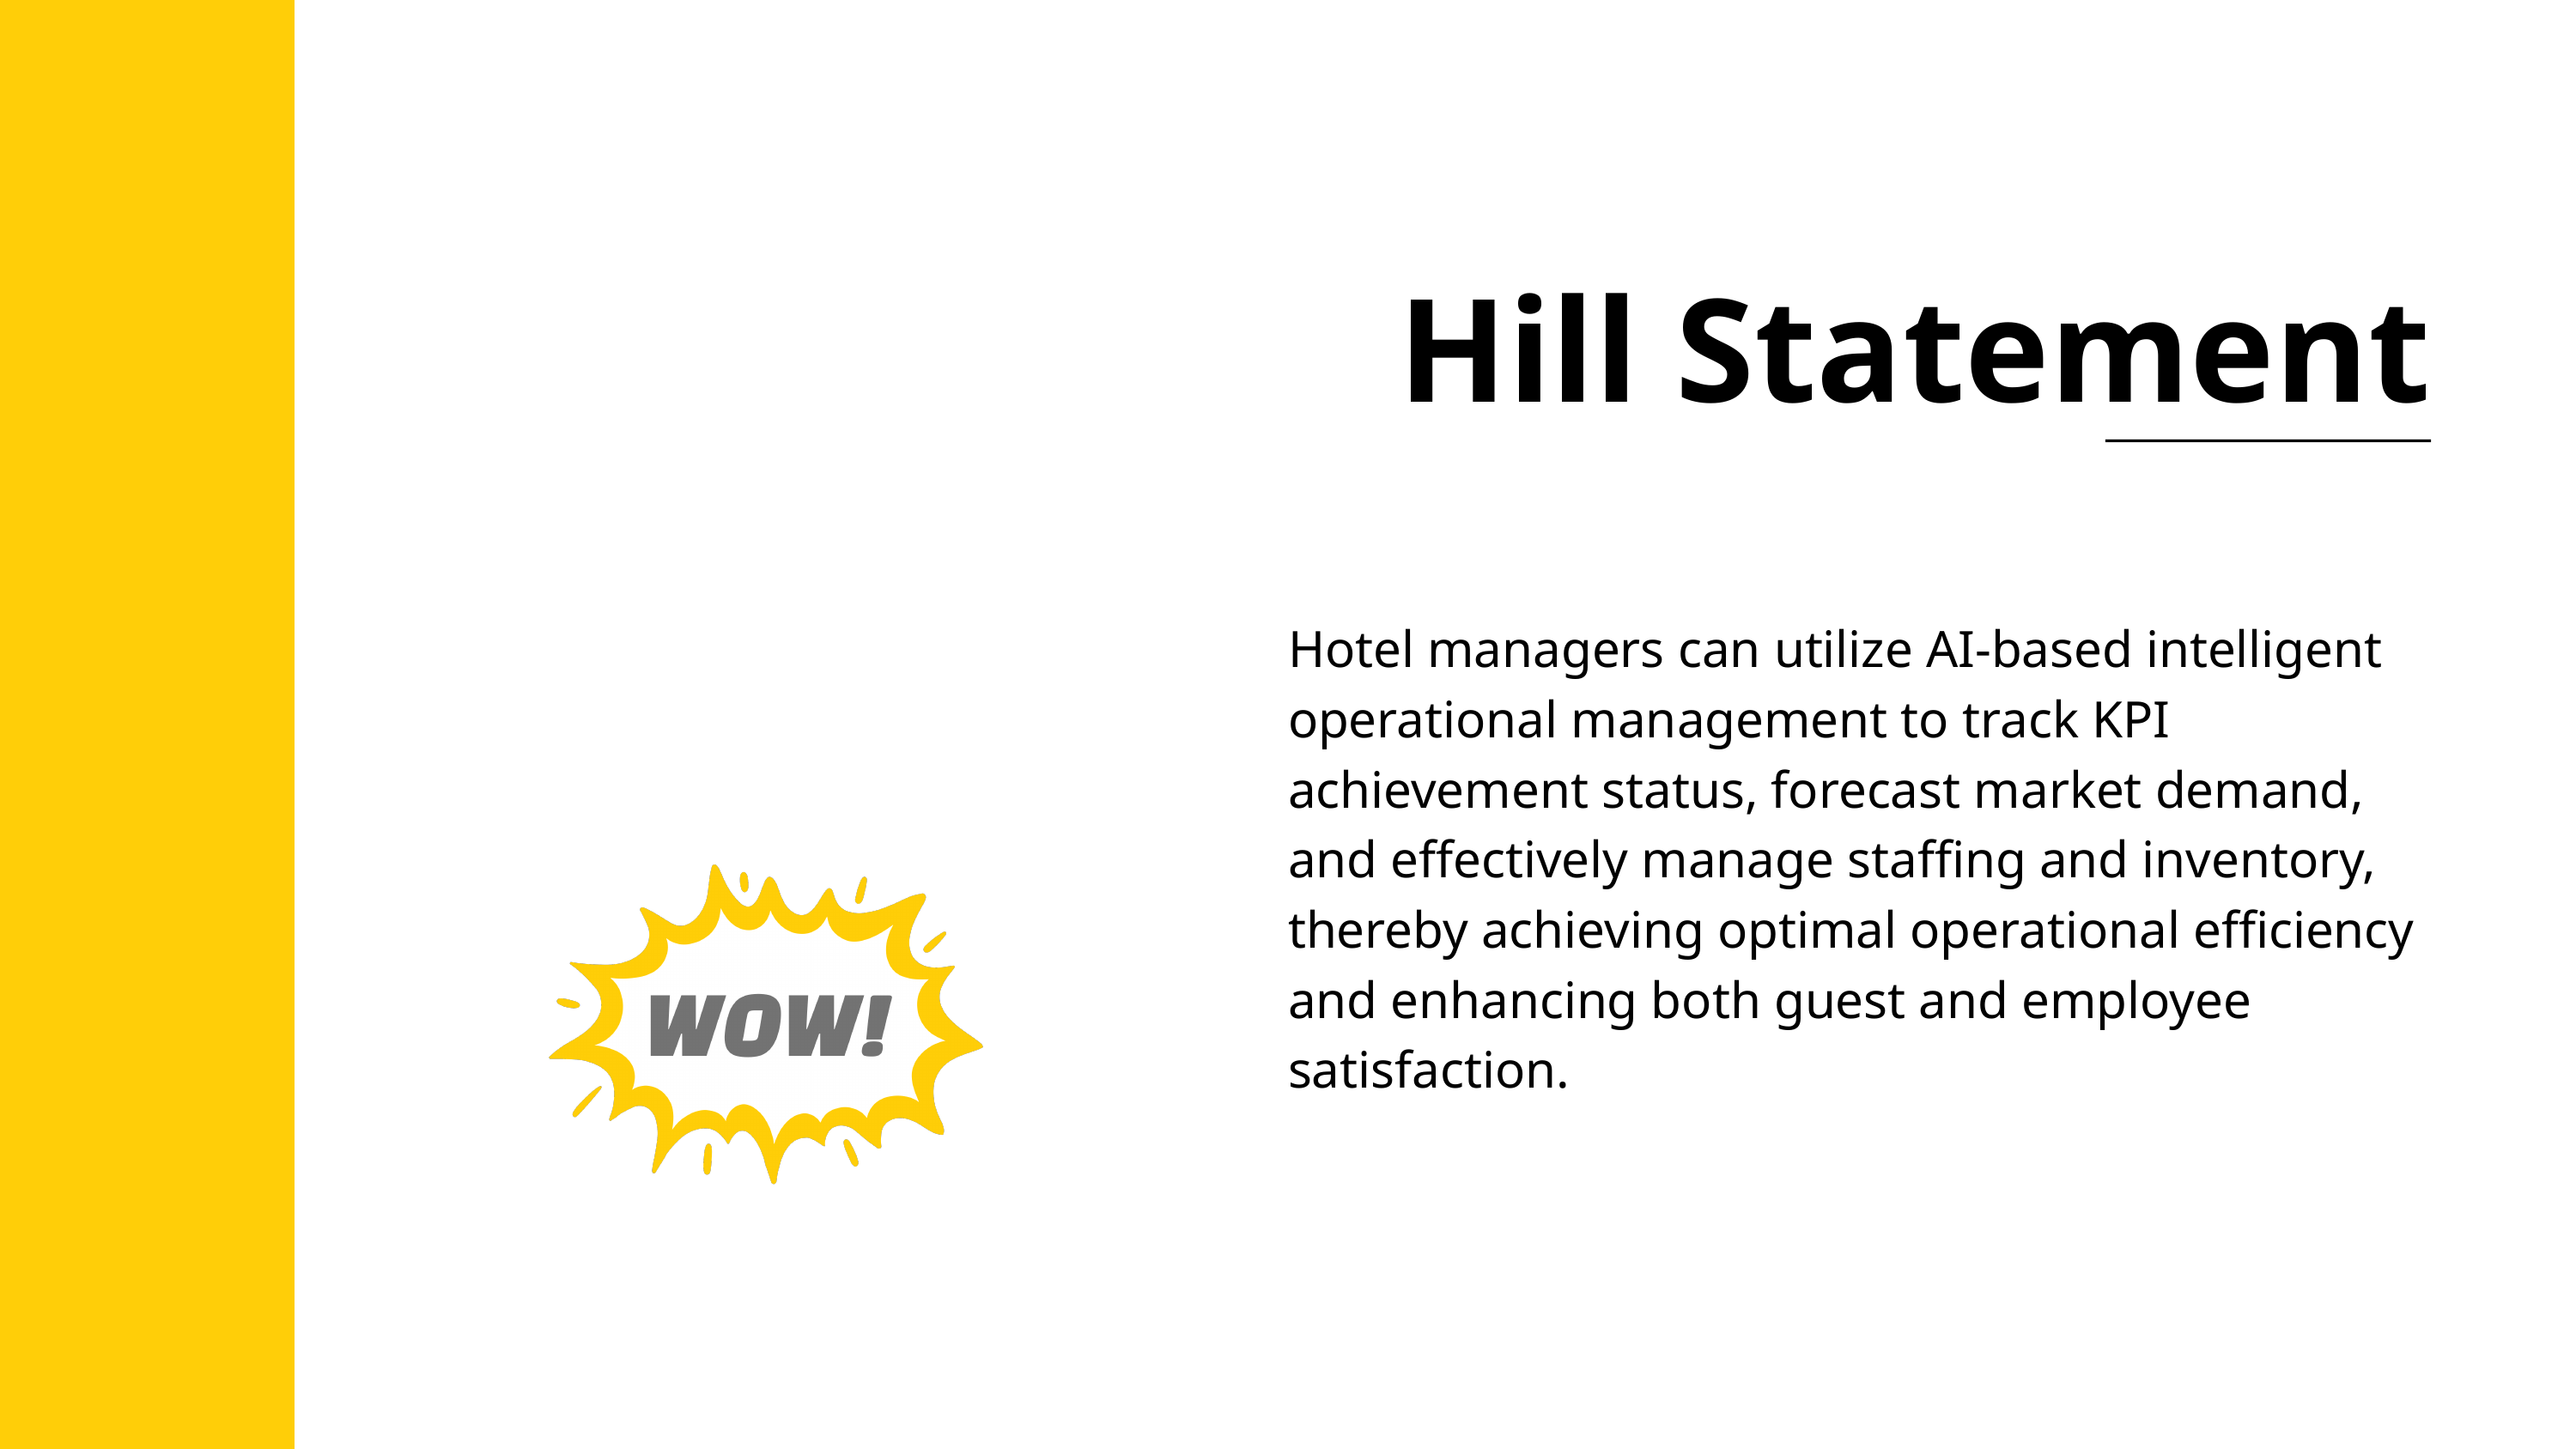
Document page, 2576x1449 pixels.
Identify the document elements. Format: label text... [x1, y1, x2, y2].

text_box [0, 0, 295, 1449]
text_box Hill Statement [1288, 287, 2432, 431]
text_box [549, 864, 983, 1185]
text_box Hotel managers can utilize AI-based intelligent operational management to track KPI achievement status, forecast market demand, and effectively manage staffing and inventory, thereby achieving optimal operational efficiency and enhancing both guest and employee satisfaction. [1288, 607, 2432, 1099]
